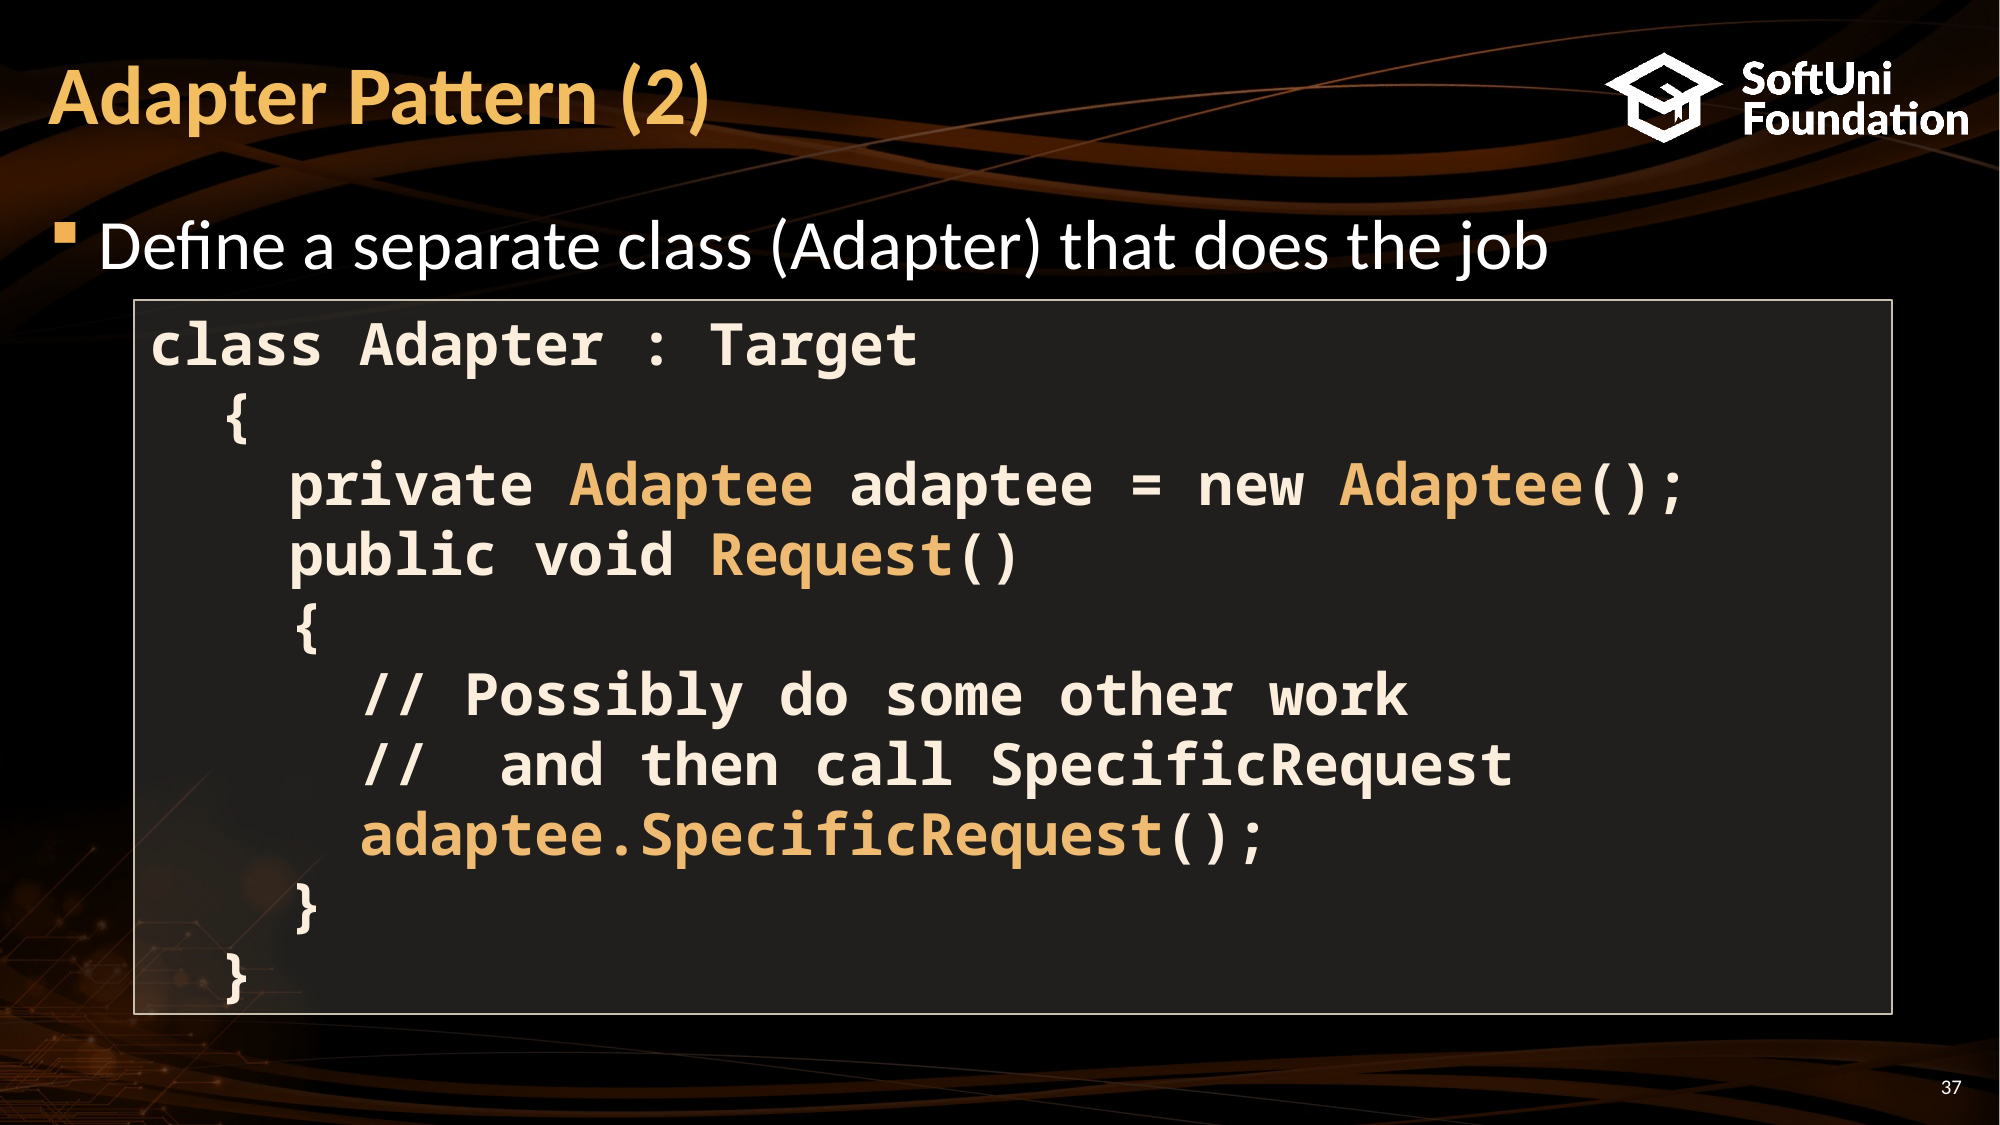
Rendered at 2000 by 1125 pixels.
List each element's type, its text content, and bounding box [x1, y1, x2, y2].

title Adapter Pattern (2) [30, 6, 1602, 189]
list Define a separate class (Adapter) that does the job [31, 188, 1968, 1103]
text_box class Adapter : Target { private Adaptee adaptee = new Adaptee(); public void Request() { // Possibly do some other work // and then call SpecificRequest adaptee.SpecificRequest(); } } [134, 299, 1893, 1015]
picture [0, 0, 2000, 1125]
